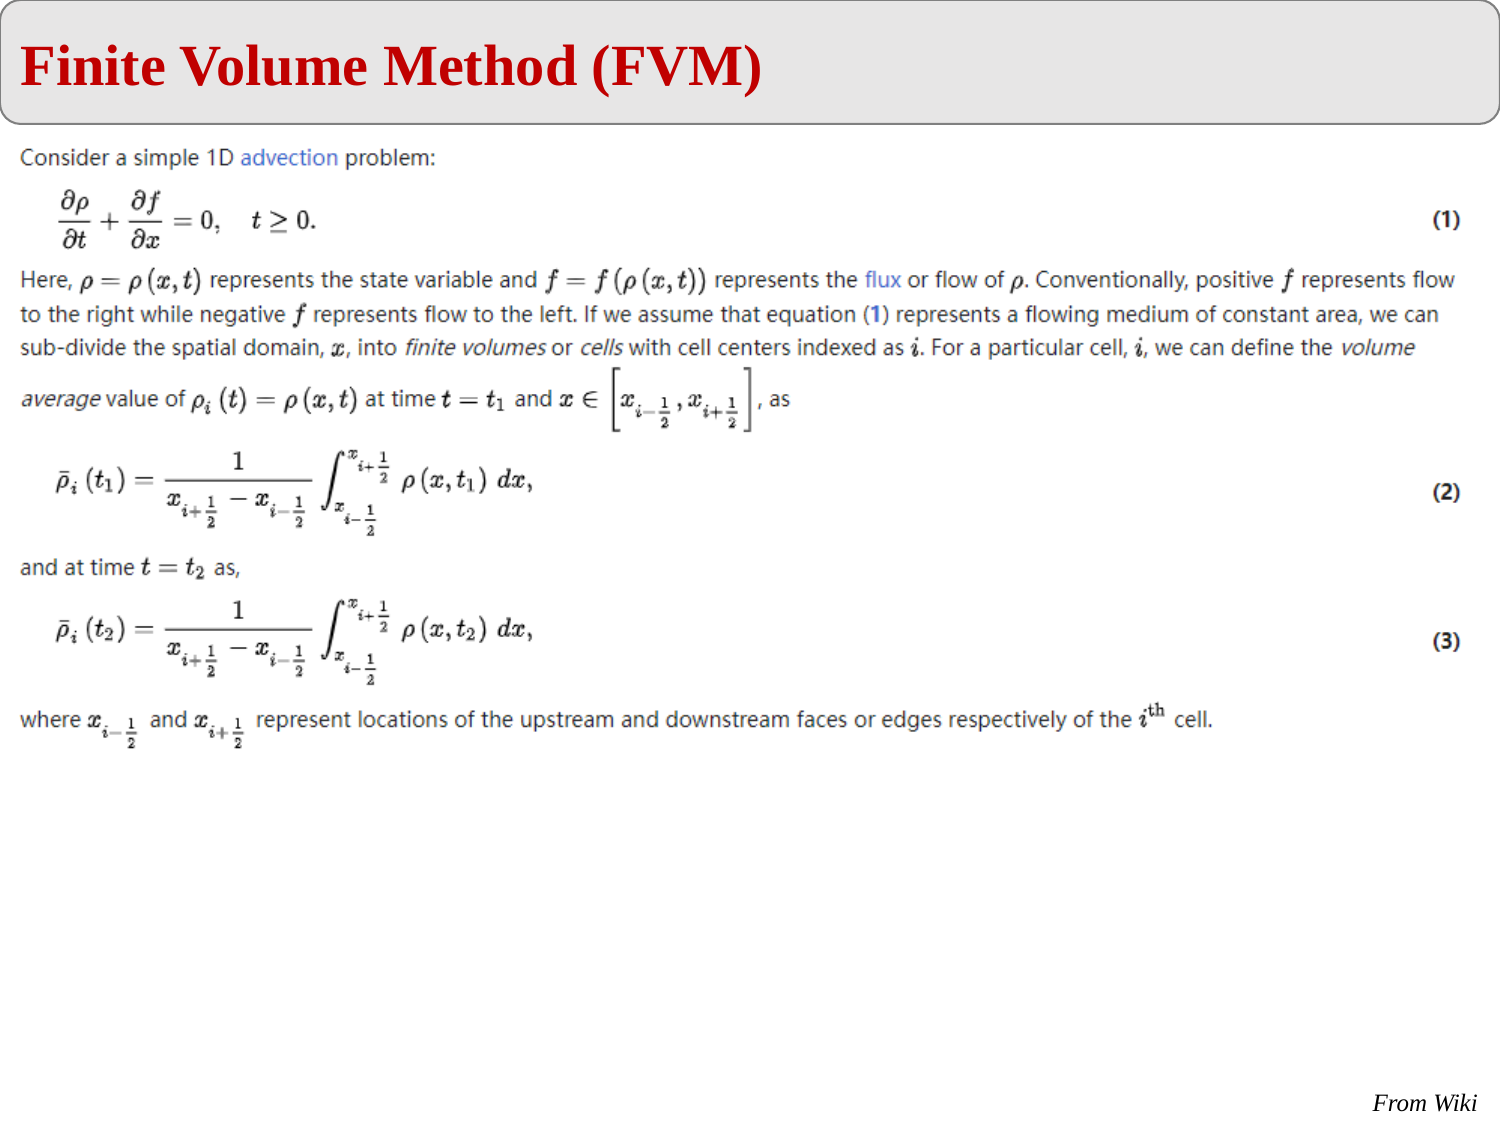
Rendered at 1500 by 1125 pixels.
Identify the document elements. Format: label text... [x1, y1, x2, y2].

text_box From Wiki [1358, 1079, 1500, 1125]
text_box Finite Volume Method (FVM) [0, 0, 1500, 125]
picture [0, 137, 1500, 762]
